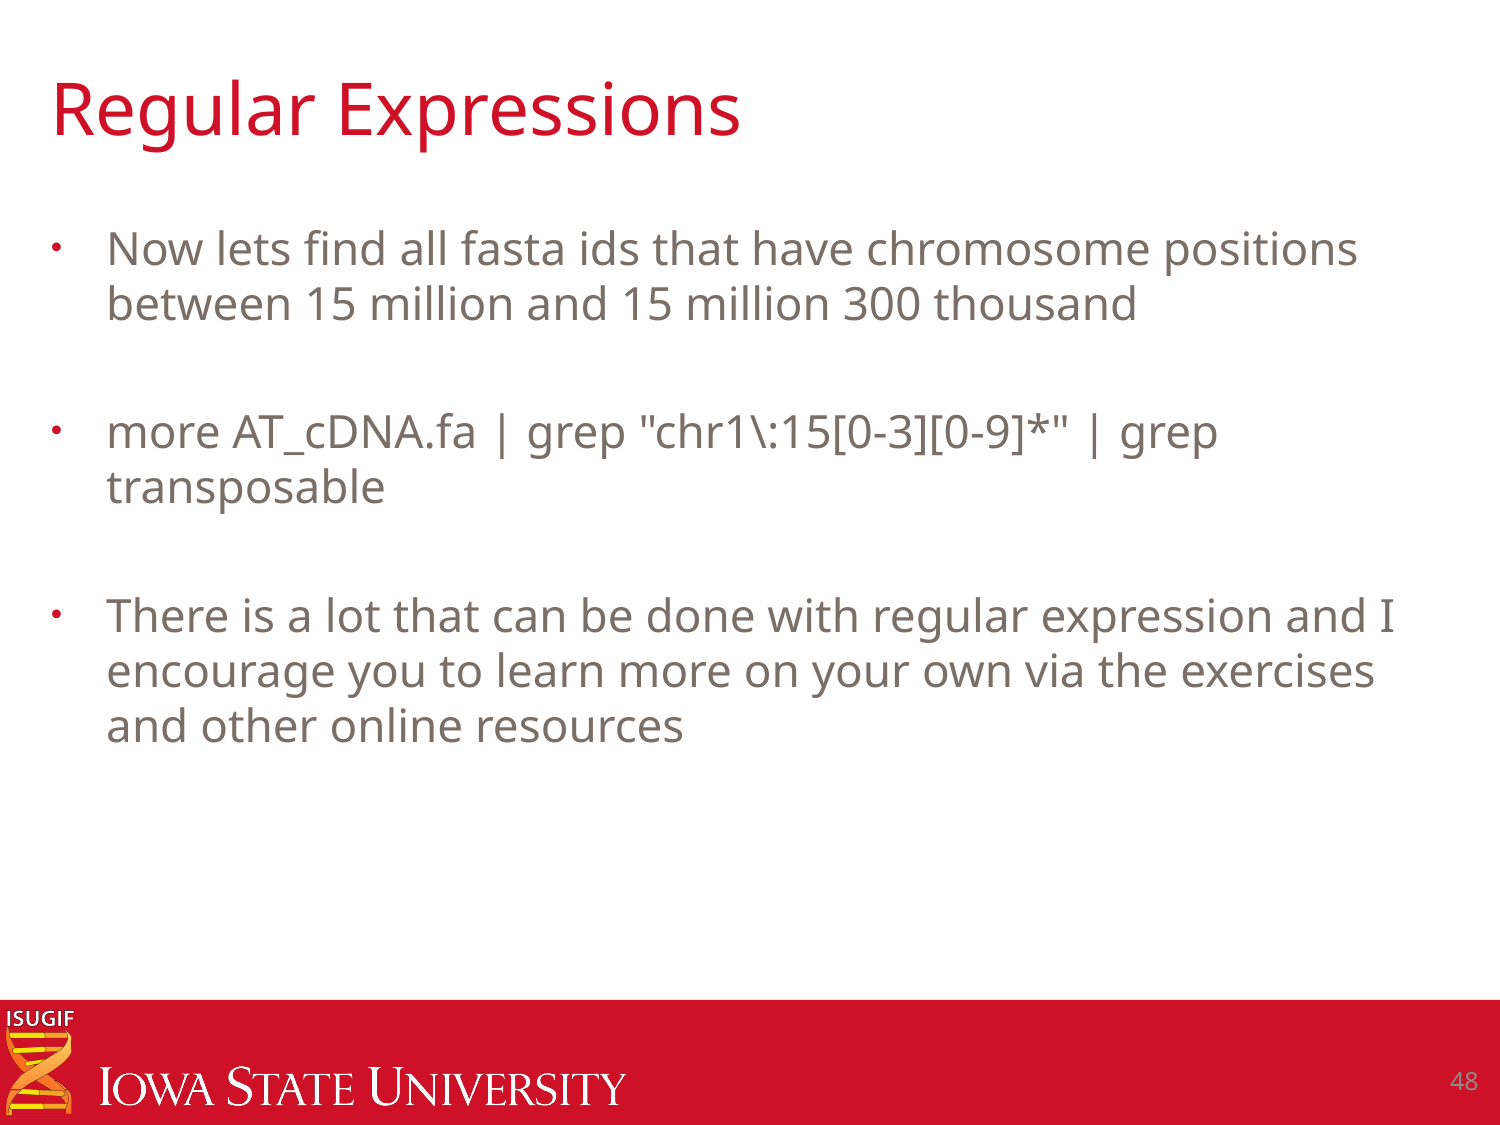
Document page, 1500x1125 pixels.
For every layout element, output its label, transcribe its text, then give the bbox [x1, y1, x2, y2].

picture [99, 1066, 627, 1110]
list Now lets find all fasta ids that have chromosome positions between 15 million and 15 million 300 thousand more AT_cDNA.fa | grep "chr1\:15[0-3][0-9]*" | grep transposable There is a lot that can be done with regular expression and I encourage you to learn more on your own via the exercises and other online resources [34, 212, 1476, 976]
title Regular Expressions [34, 12, 1311, 201]
picture [0, 1006, 77, 1119]
